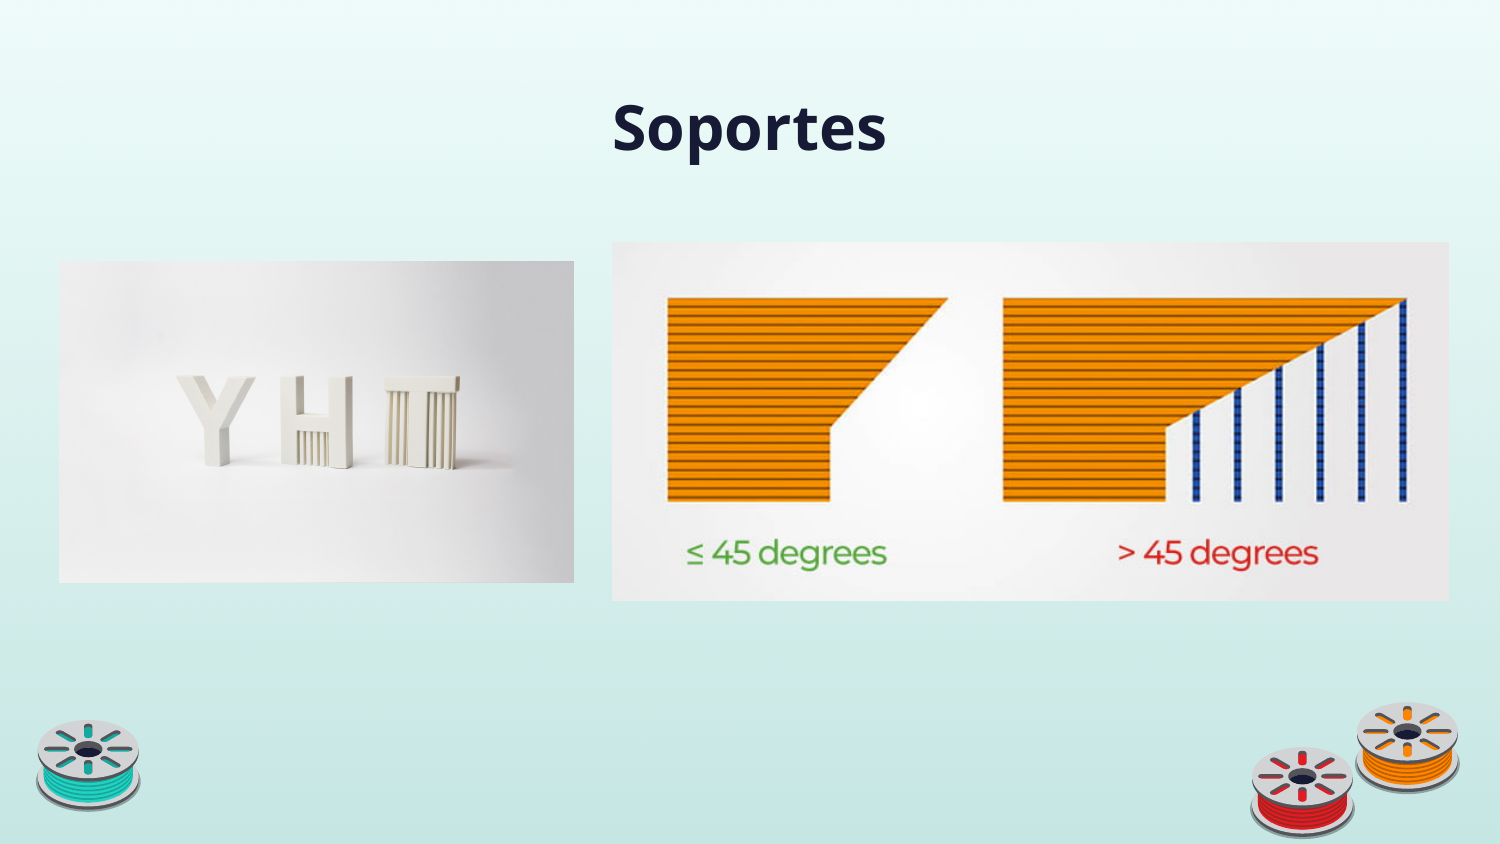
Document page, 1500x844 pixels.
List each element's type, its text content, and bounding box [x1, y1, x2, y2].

picture [0, 0, 1500, 844]
title Soportes [118, 72, 1382, 167]
